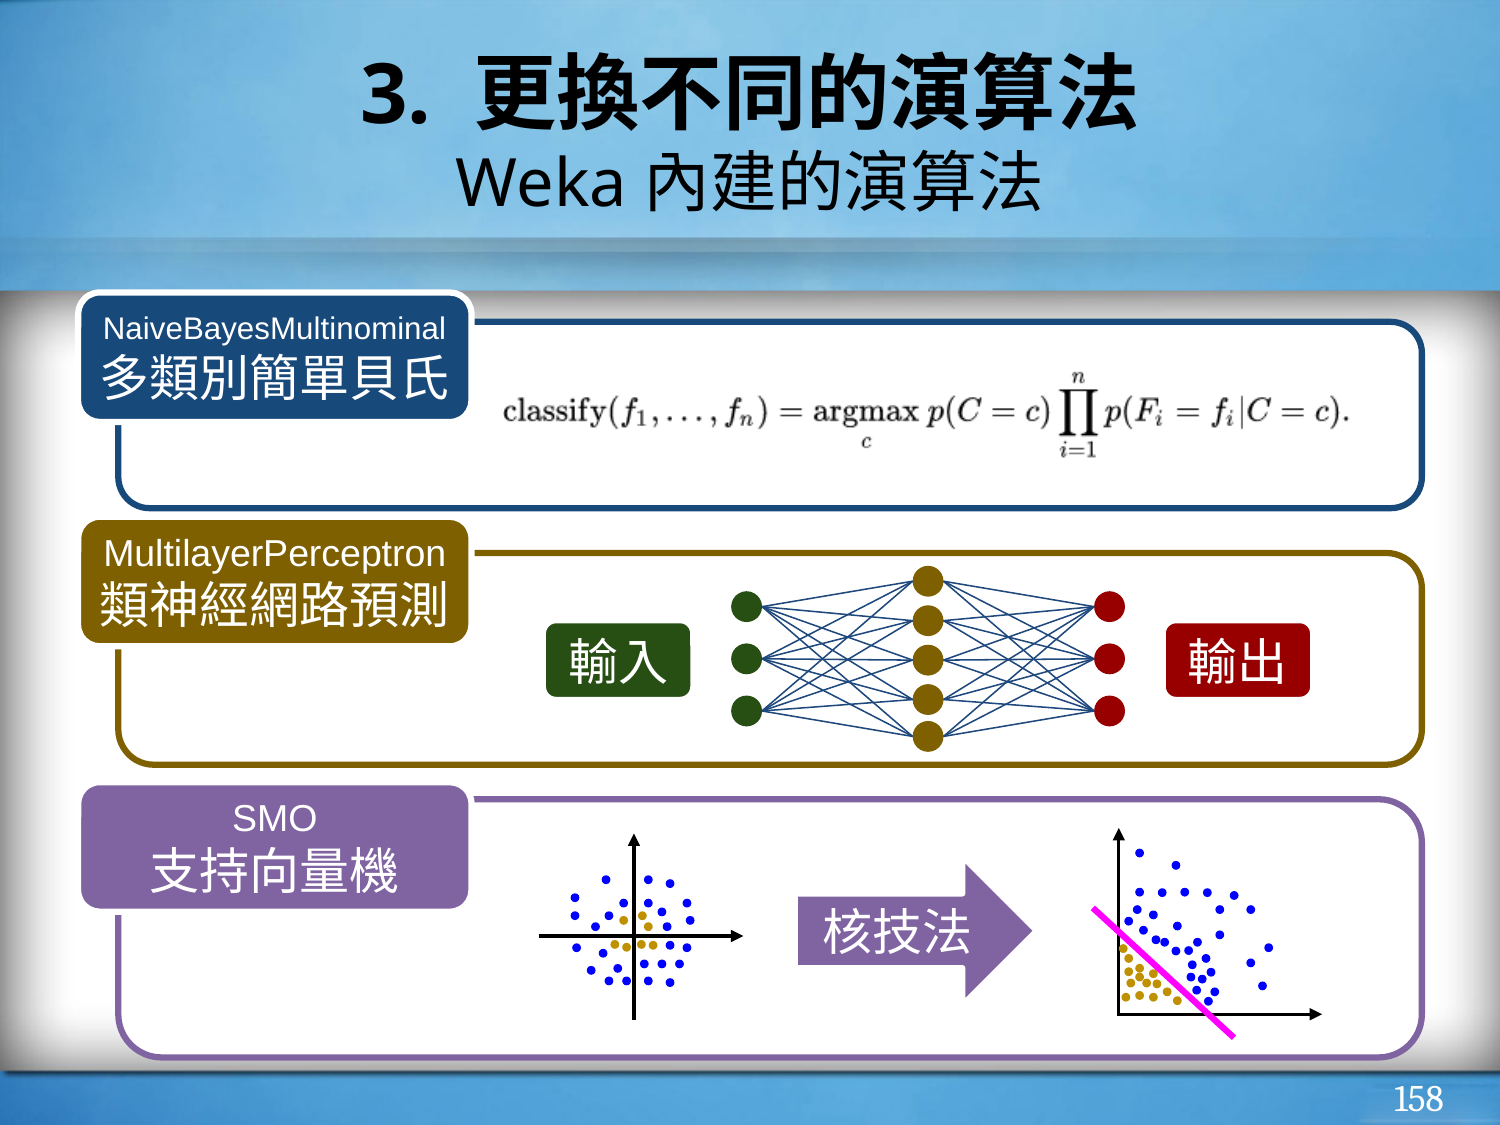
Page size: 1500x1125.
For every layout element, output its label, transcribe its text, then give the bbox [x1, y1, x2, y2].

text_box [77, 781, 1423, 1058]
slide_number ‹#› [1350, 1074, 1488, 1118]
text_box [77, 516, 1423, 765]
title 3. 更換不同的演算法 Weka內建的演算法 [78, 27, 1422, 232]
text_box [118, 321, 1422, 509]
text_box NaiveBayesMultinominal 多類別簡單貝氏 [78, 292, 472, 423]
picture [0, 0, 1500, 1125]
